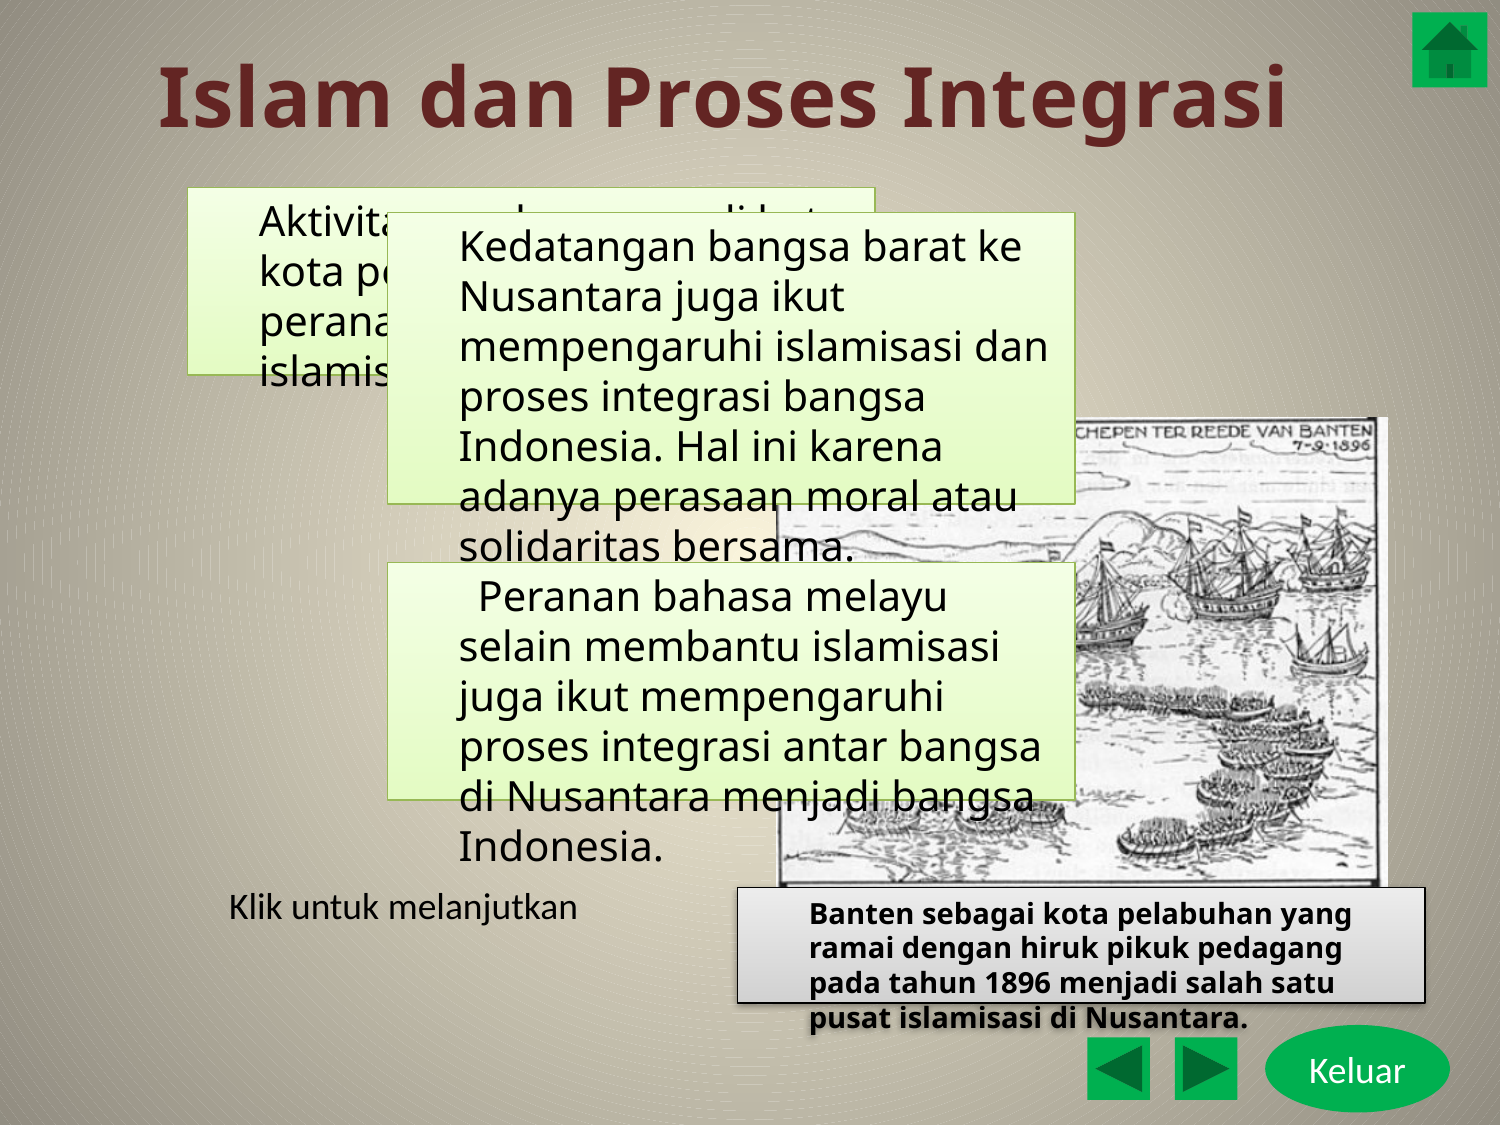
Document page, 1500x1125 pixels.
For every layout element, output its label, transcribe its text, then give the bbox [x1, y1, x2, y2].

text_box [1173, 1035, 1240, 1102]
text_box Klik untuk melanjutkan [214, 874, 594, 935]
text_box Banten sebagai kota pelabuhan yang ramai dengan hiruk pikuk pedagang pada tahun 1896 menjadi salah satu pusat islamisasi di Nusantara. [737, 887, 1426, 1004]
title Islam dan Proses Integrasi [50, 0, 1400, 188]
text_box Kedatangan bangsa barat ke Nusantara juga ikut mempengaruhi islamisasi dan proses integrasi bangsa Indonesia. Hal ini karena adanya perasaan moral atau solidaritas bersama. [387, 212, 1076, 505]
text_box Peranan bahasa melayu selain membantu islamisasi juga ikut mempengaruhi proses integrasi antar bangsa di Nusantara menjadi bangsa Indonesia. [387, 562, 771, 801]
text_box Aktivitas perdagangan di kota-kota pelabuhan memiliki peranan yang penting dalam islamisasi di Nusantara. [187, 187, 876, 376]
picture [776, 417, 1388, 888]
text_box [1085, 1035, 1152, 1102]
